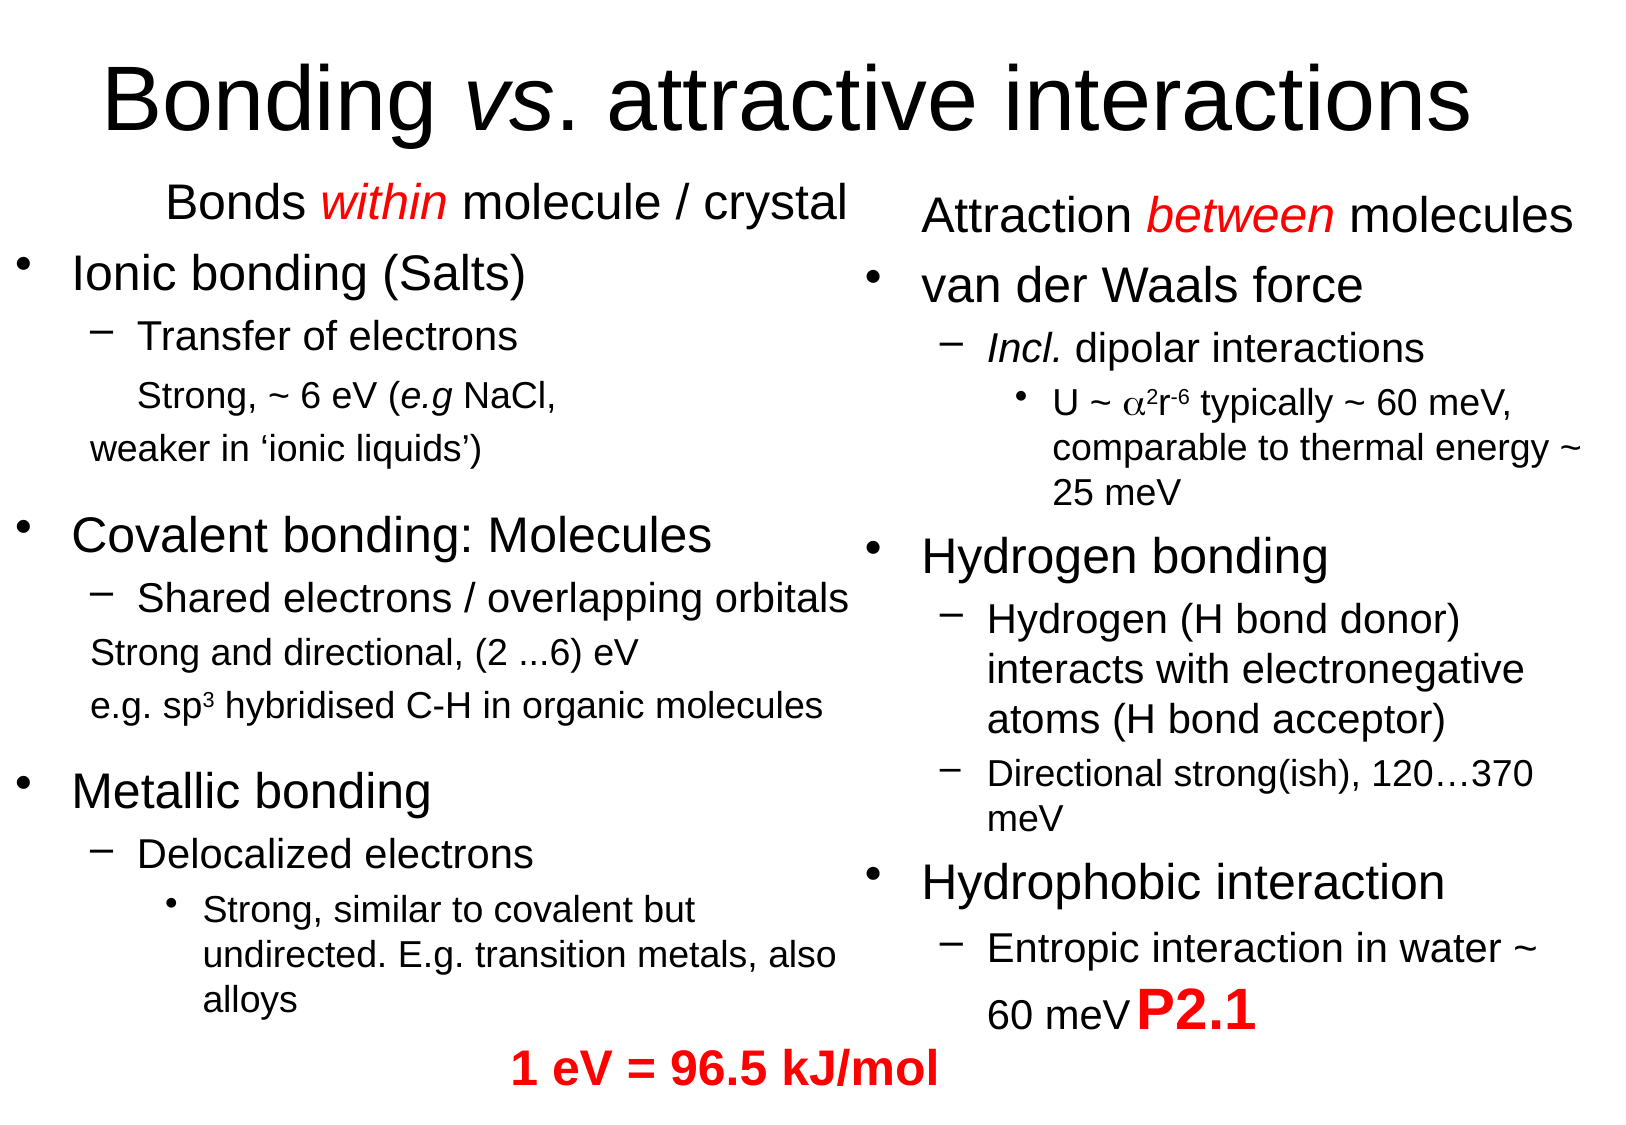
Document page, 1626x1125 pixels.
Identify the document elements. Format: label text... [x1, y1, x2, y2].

title Bonding vs. attractive interactions [62, 0, 1513, 174]
list Bonds within molecule / crystal Ionic bonding (Salts) Transfer of electrons Strong, ~ 6 eV (e.g NaCl, weaker in ‘ionic liquids’) Covalent bonding: Molecules Shared electrons / overlapping orbitals Strong and directional, (2 ...6) eV e.g. sp3 hybridised C-H in organic molecules Metallic bonding Delocalized electrons Strong, similar to covalent but undirected. E.g. transition metals, also alloys [0, 162, 872, 838]
list Attraction between molecules van der Waals force Incl. dipolar interactions U ~ a2r-6 typically ~ 60 meV, comparable to thermal energy ~ 25 meV Hydrogen bonding Hydrogen (H bond donor) interacts with electronegative atoms (H bond acceptor) Directional strong(ish), 120…370 meV Hydrophobic interaction Entropic interaction in water ~ 60 meV P2.1 [849, 174, 1605, 851]
text_box 1 eV = 96.5 kJ/mol [495, 1028, 956, 1103]
